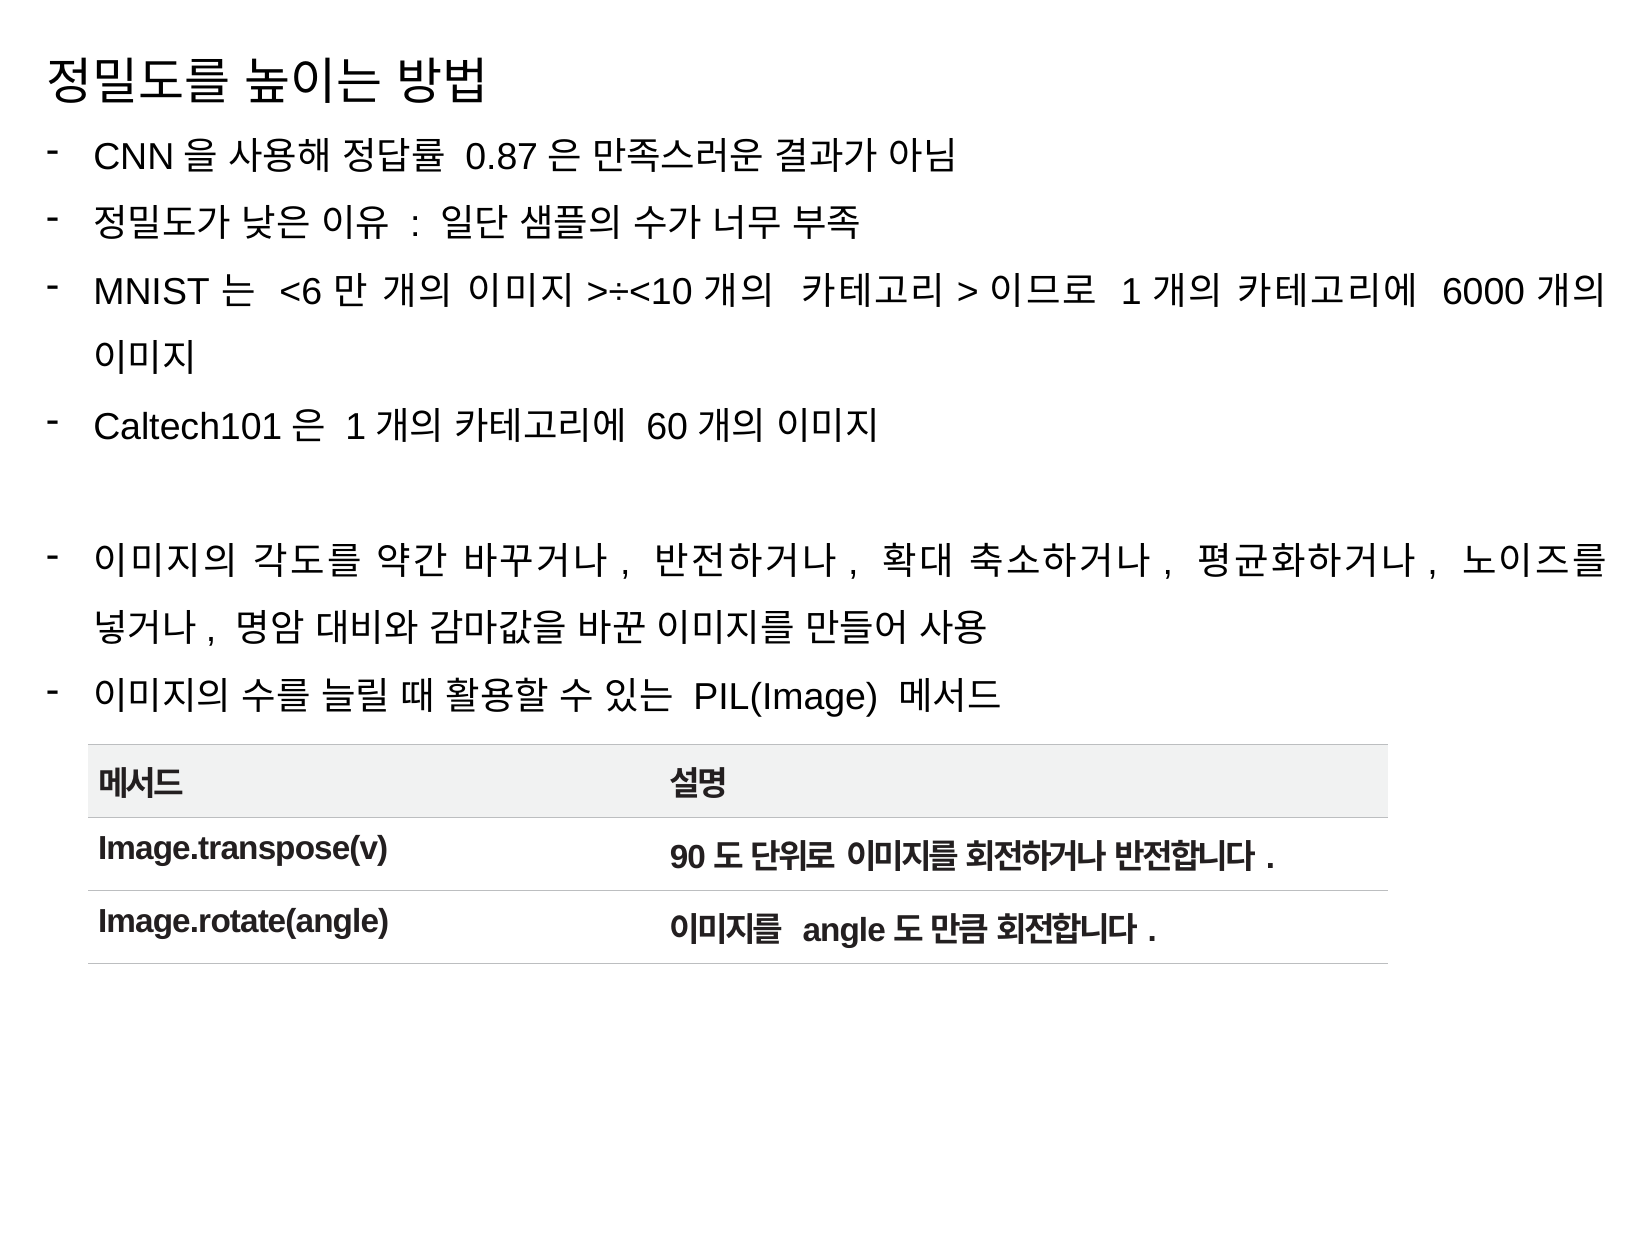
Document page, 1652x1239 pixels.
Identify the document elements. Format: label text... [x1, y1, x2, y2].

table_cell Image.rotate(angle) [88, 891, 639, 963]
text_box 정밀도를 높이는 방법 CNN을 사용해 정답률 0.87은 만족스러운 결과가 아님 정밀도가 낮은 이유 : 일단 샘플의 수가 너무 부족 MNIST는 <6만 개의 이미지>÷<10개의 카테고리>이므로 1개의 카테고리에 6000개의 이미지 Caltech101은 1개의 카테고리에 60개의 이미지 이미지의 각도를 약간 바꾸거나, 반전하거나, 확대 축소하거나, 평균화하거나, 노이즈를 넣거나, 명암 대비와 감마값을 바꾼 이미지를 만들어 사용 이미지의 수를 늘릴 때 활용할 수 있는 PIL(Image) 메서드 [44, 19, 1607, 1055]
table_header 메서드 [88, 745, 639, 817]
table_cell Image.transpose(v) [88, 818, 639, 890]
table_cell 90도 단위로 이미지를 회전하거나 반전합니다. [639, 818, 1388, 890]
table_cell 이미지를 angle도 만큼 회전합니다. [639, 891, 1388, 963]
table_header 설명 [639, 745, 1388, 817]
